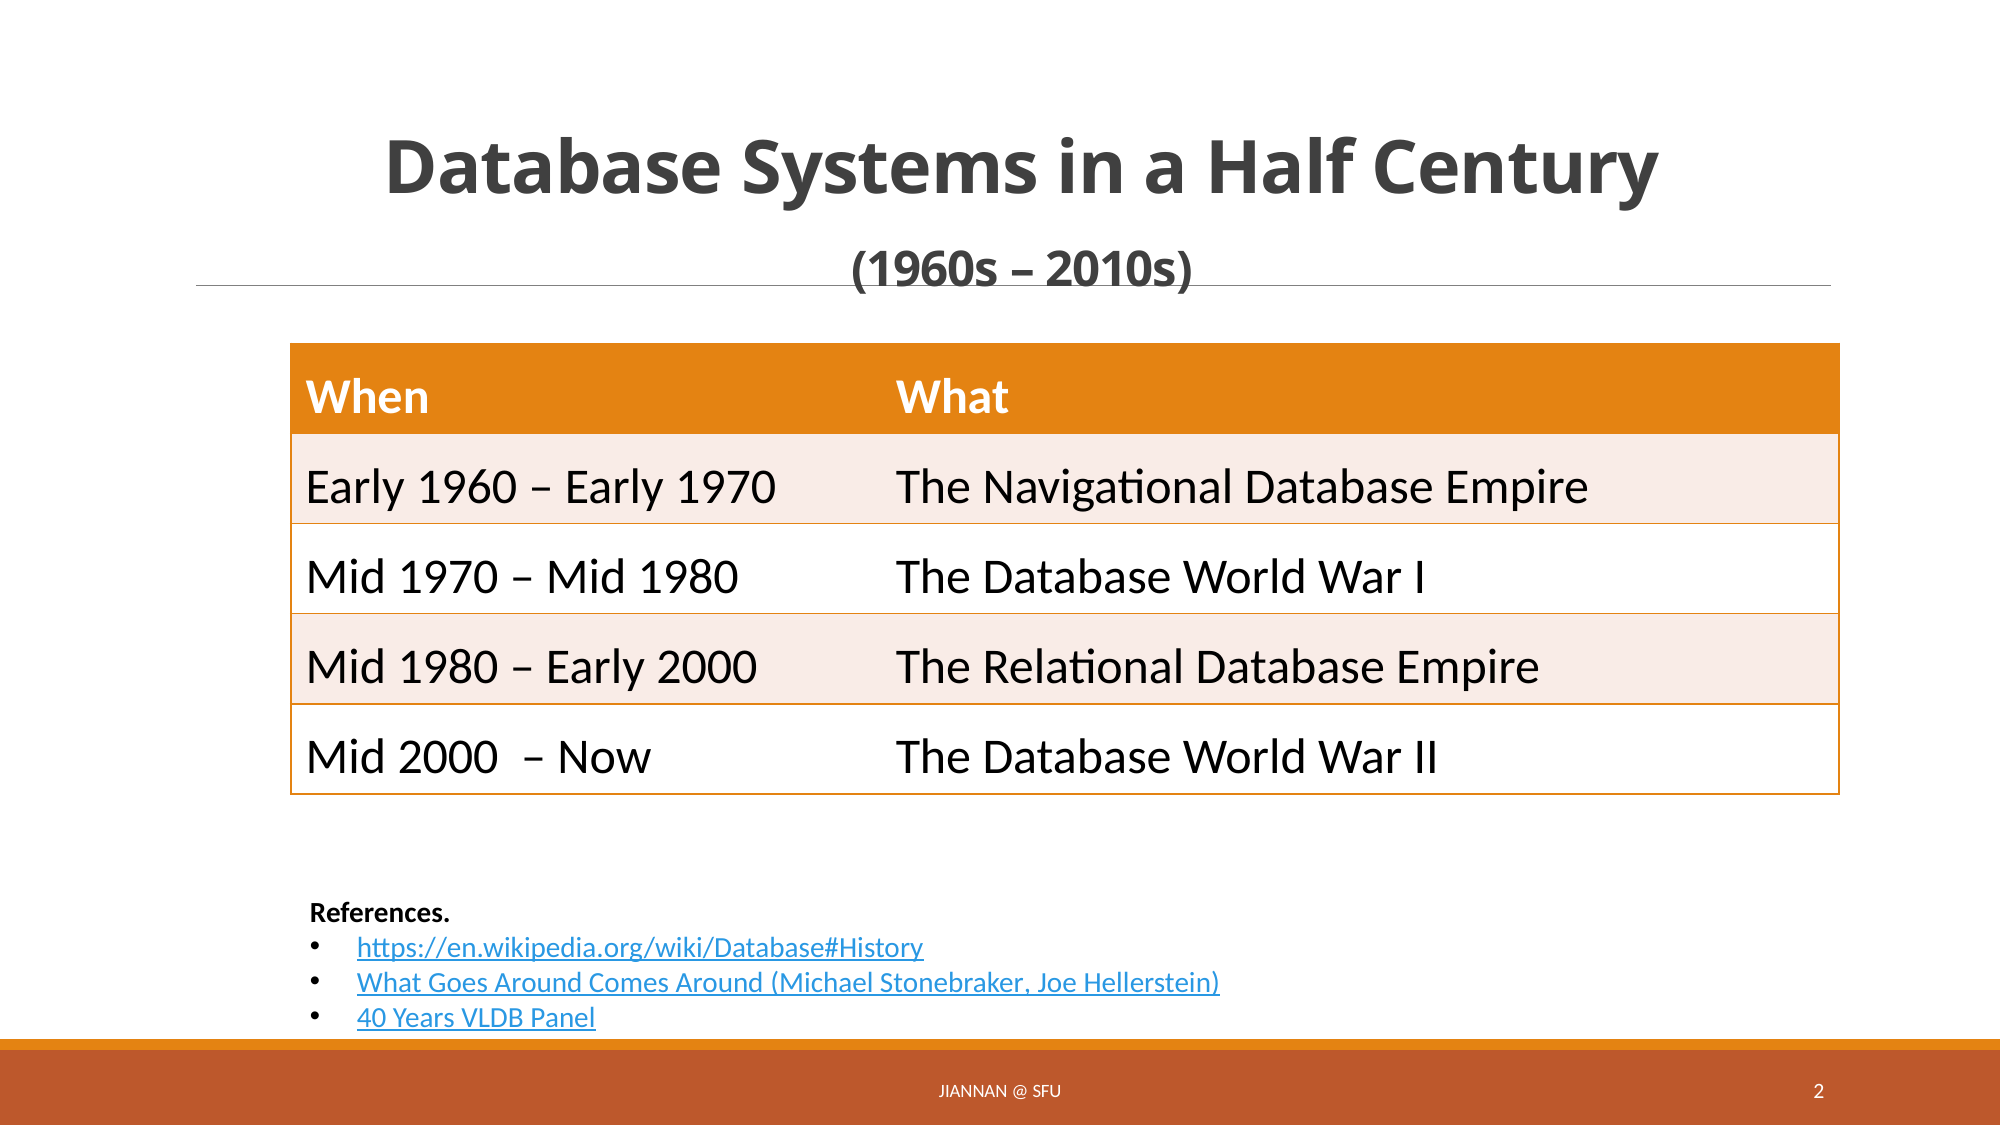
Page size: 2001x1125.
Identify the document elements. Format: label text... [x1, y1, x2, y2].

table_header What [881, 344, 1838, 433]
table_cell The Relational Database Empire [881, 614, 1838, 703]
table_cell Early 1960 – Early 1970 [292, 434, 881, 523]
table_cell Mid 2000 – Now [292, 705, 881, 793]
table_cell The Database World War II [881, 705, 1838, 793]
footer Jiannan @ SFU [604, 1059, 1396, 1120]
slide_number 2 [1624, 1059, 1840, 1120]
table_cell Mid 1970 – Mid 1980 [292, 524, 881, 613]
table_cell The Navigational Database Empire [881, 434, 1838, 523]
table_cell Mid 1980 – Early 2000 [292, 614, 881, 703]
table_header When [292, 344, 881, 433]
title Database Systems in a Half Century (1960s – 2010s) [21, 66, 2000, 305]
text_box References. https://en.wikipedia.org/wiki/Database#History What Goes Around Comes Around (Michael Stonebraker, Joe Hellerstein) 40 Years VLDB Panel [295, 885, 1235, 1041]
table_cell The Database World War I [881, 524, 1838, 613]
